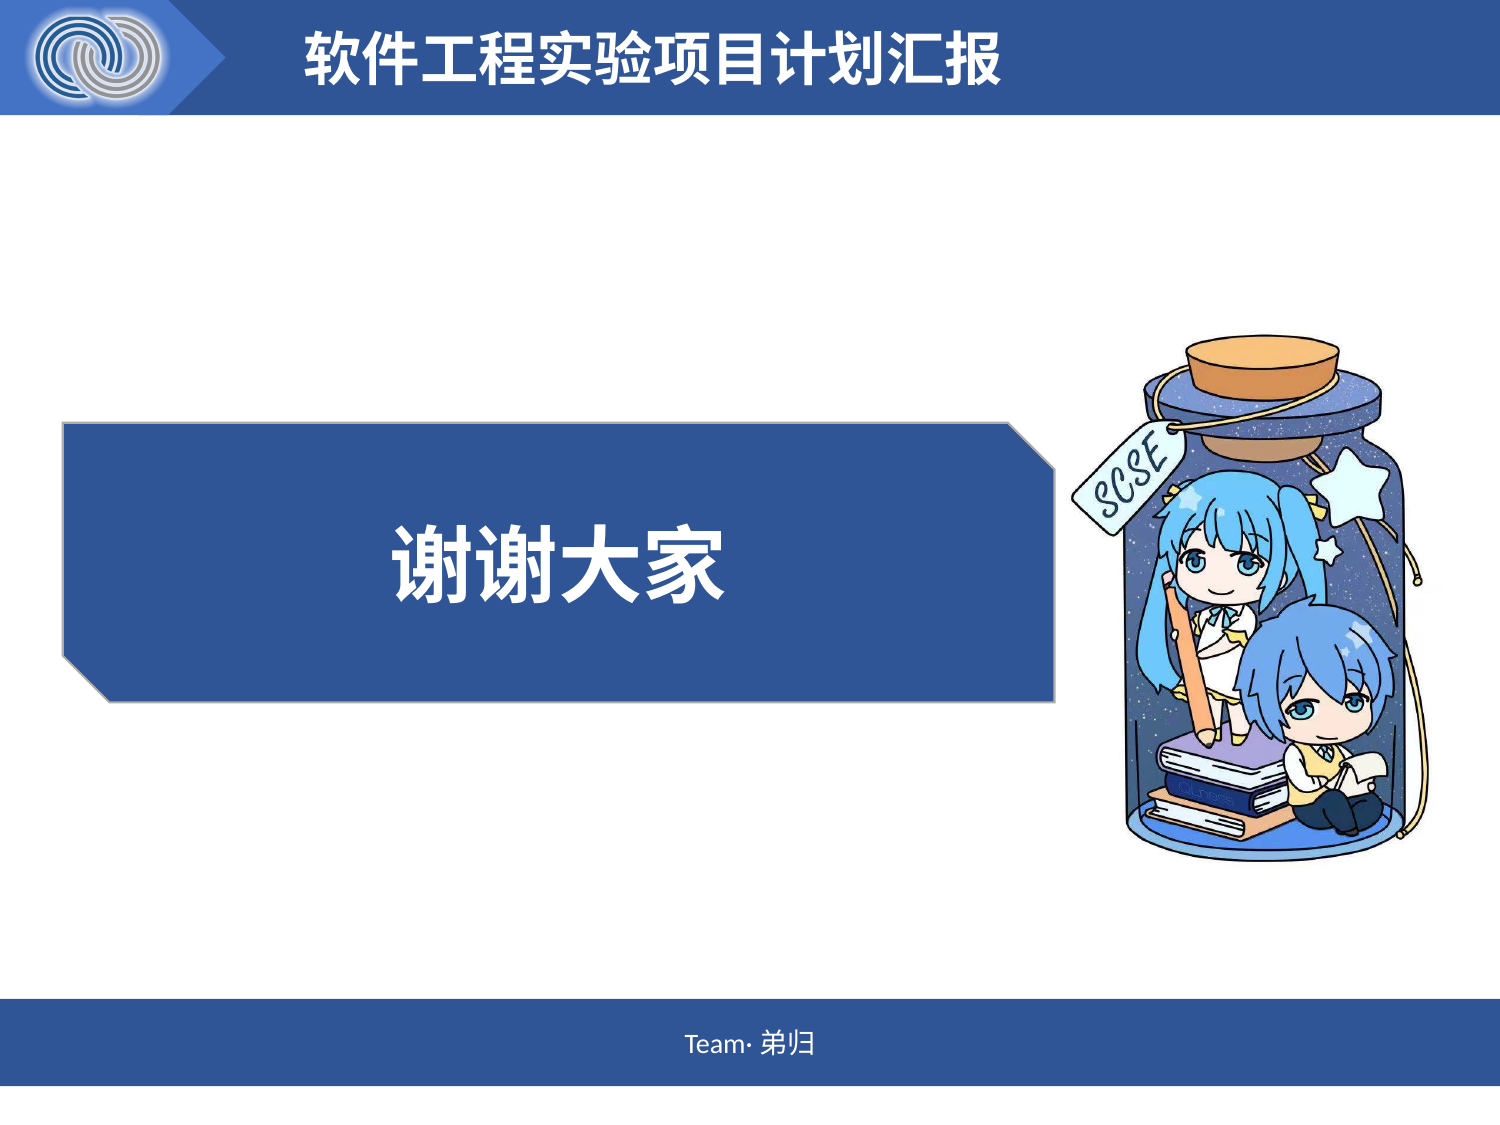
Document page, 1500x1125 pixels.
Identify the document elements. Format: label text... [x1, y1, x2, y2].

text_box 谢谢大家 [61, 421, 1027, 704]
picture [1027, 292, 1500, 896]
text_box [0, 0, 1500, 116]
text_box Team·弟归 [0, 998, 1500, 1087]
